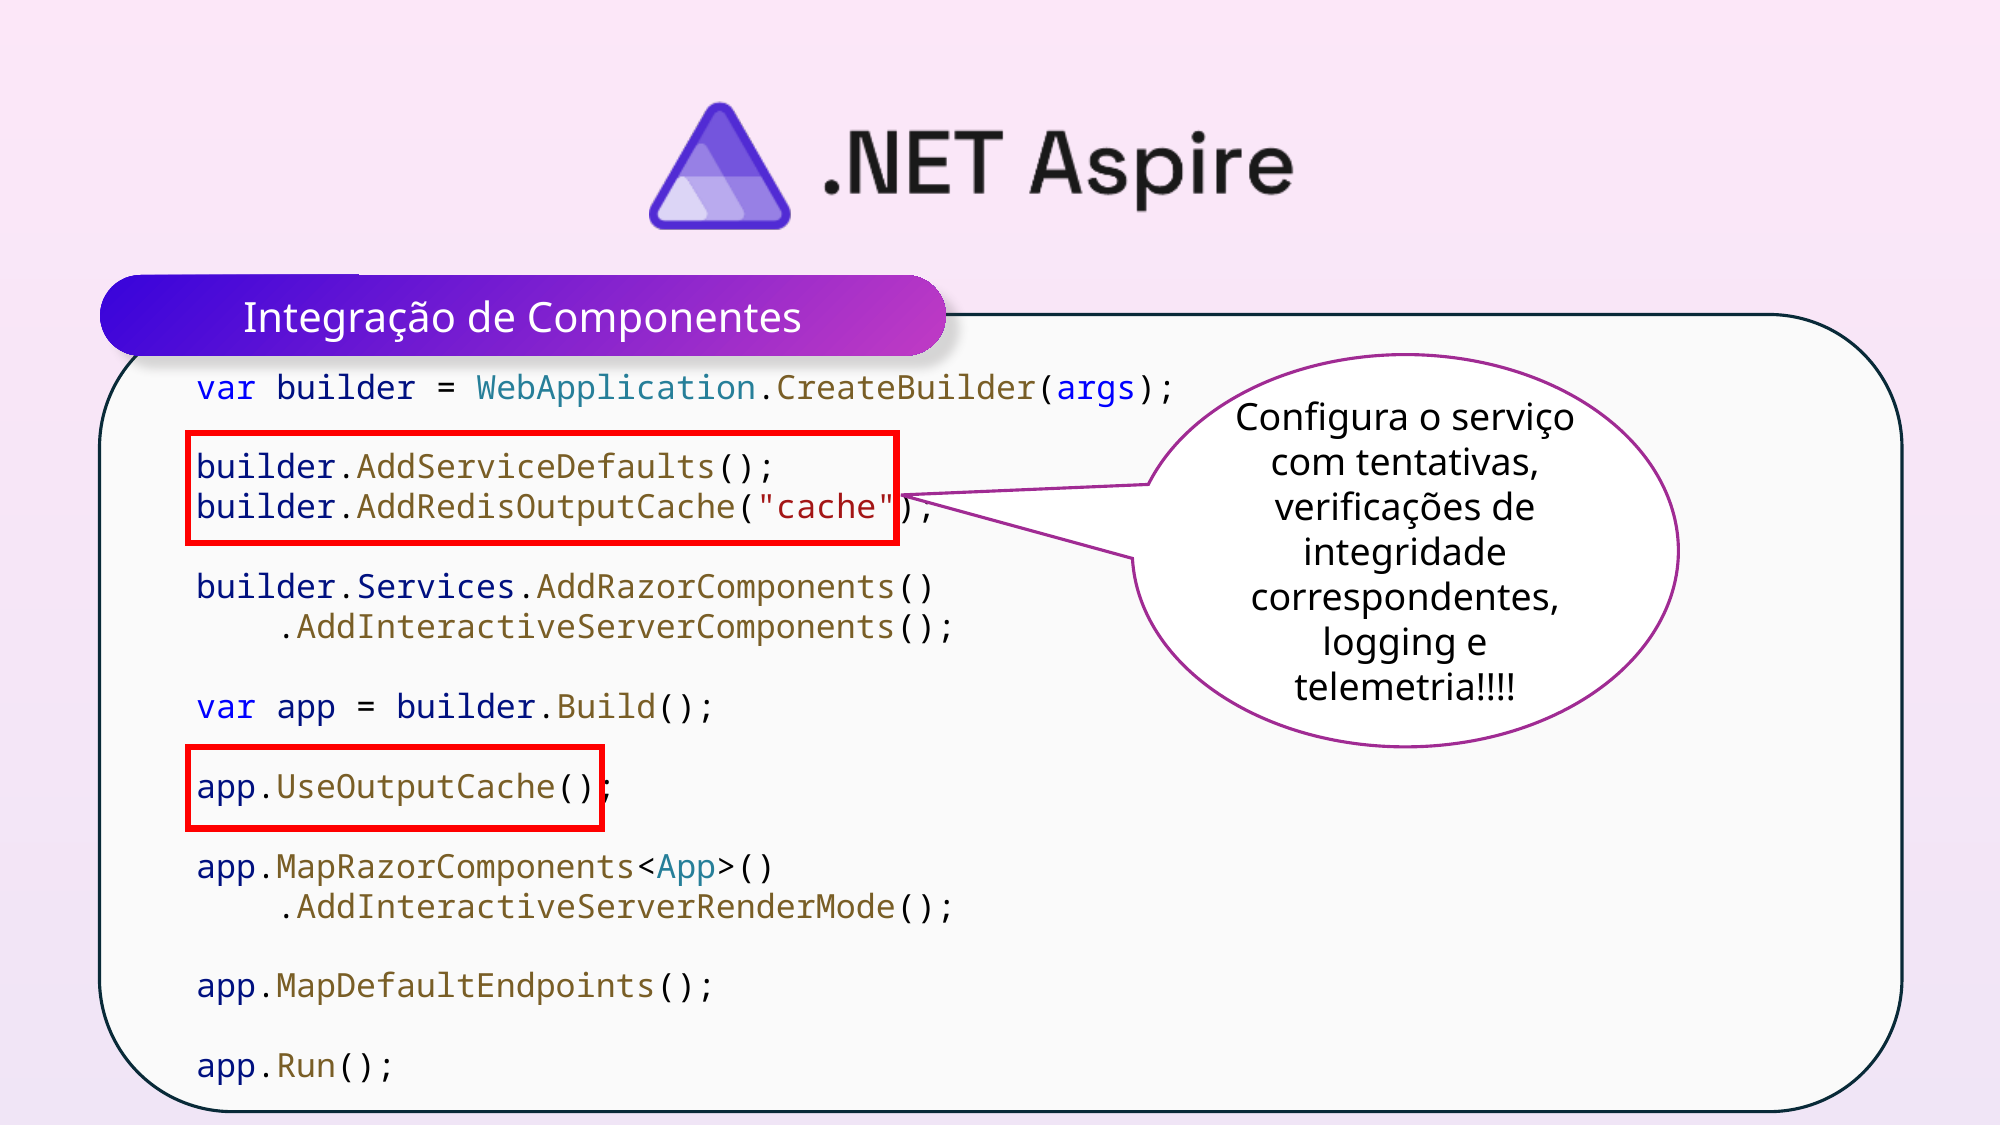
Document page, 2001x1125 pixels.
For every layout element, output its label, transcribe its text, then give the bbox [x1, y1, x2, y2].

text_box Integração de Componentes [100, 275, 946, 356]
text_box [186, 432, 898, 545]
text_box [187, 745, 604, 830]
text_box [963, 312, 1904, 1114]
text_box var builder = WebApplication.CreateBuilder(args); builder.AddServiceDefaults(); builder.AddRedisOutputCache("cache"); builder.Services.AddRazorComponents() .AddInteractiveServerComponents(); var app = builder.Build(); app.UseOutputCache(); app.MapRazorComponents<App>() .AddInteractiveServerRenderMode(); app.MapDefaultEndpoints(); app.Run(); [181, 318, 1692, 1125]
text_box [97, 365, 181, 1104]
text_box Configura o serviço com tentativas, verificações de integridade correspondentes, logging e telemetria!!!! [900, 353, 1680, 749]
picture [648, 82, 1352, 272]
